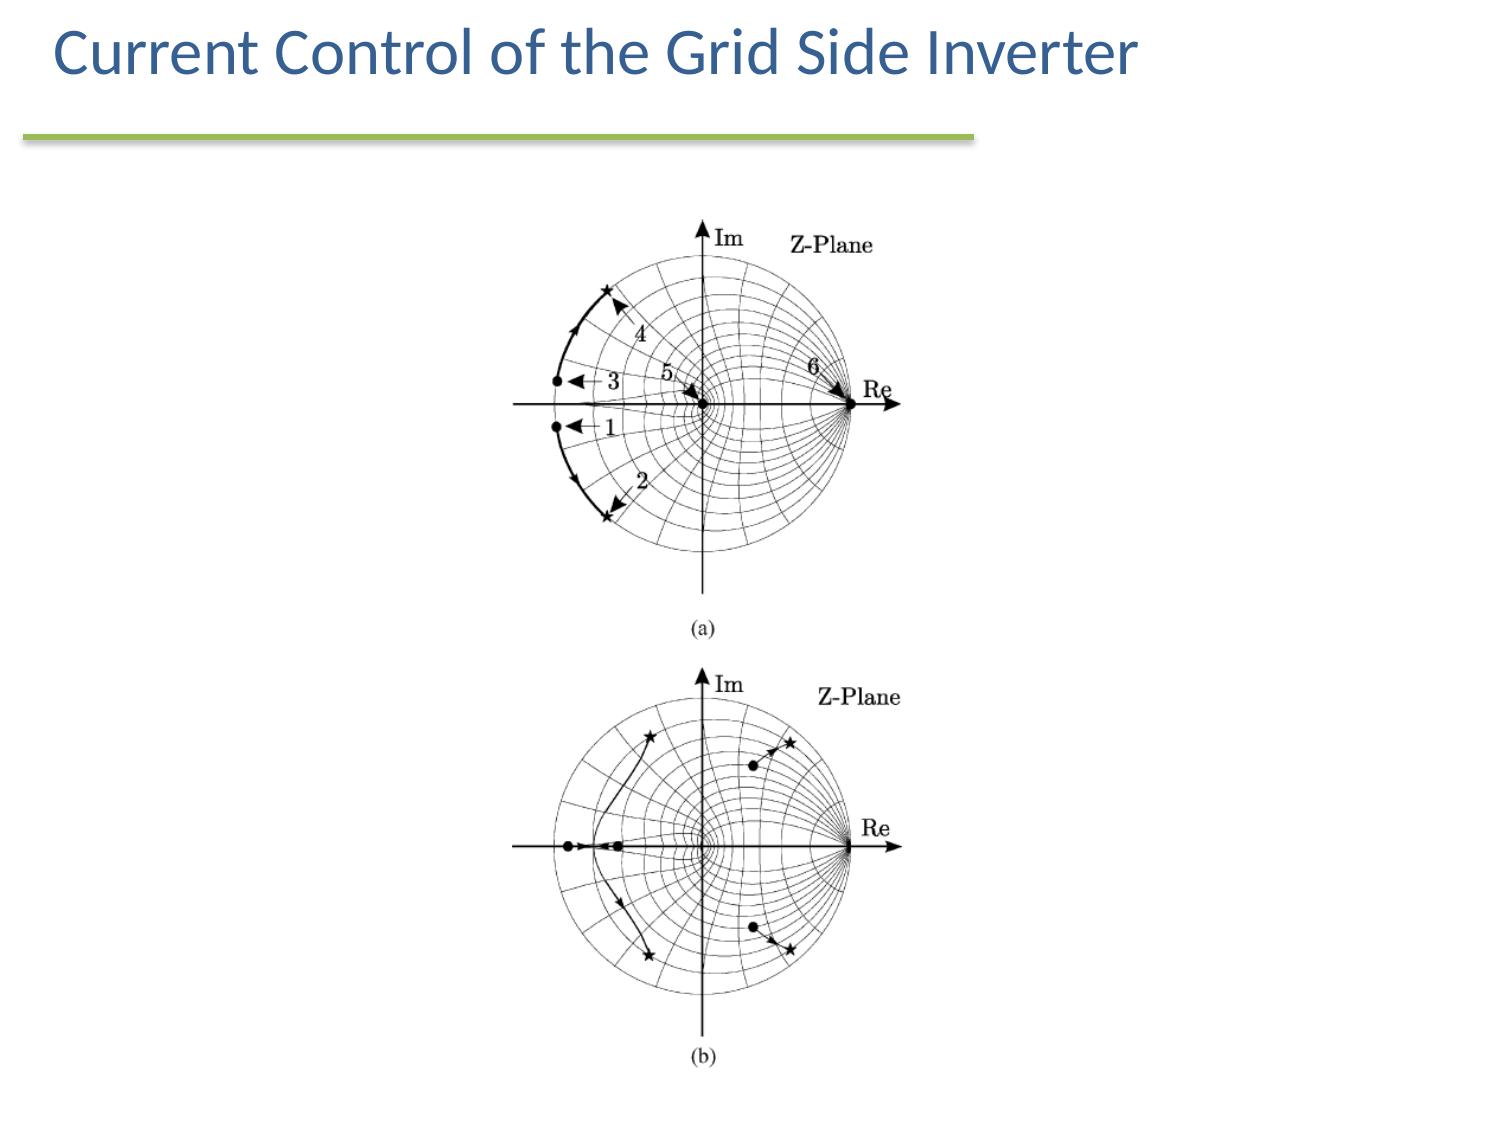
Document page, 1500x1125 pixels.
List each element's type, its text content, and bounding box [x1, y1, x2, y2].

picture [383, 189, 1049, 1084]
text_box Current Control of the Grid Side Inverter [0, 0, 1329, 188]
